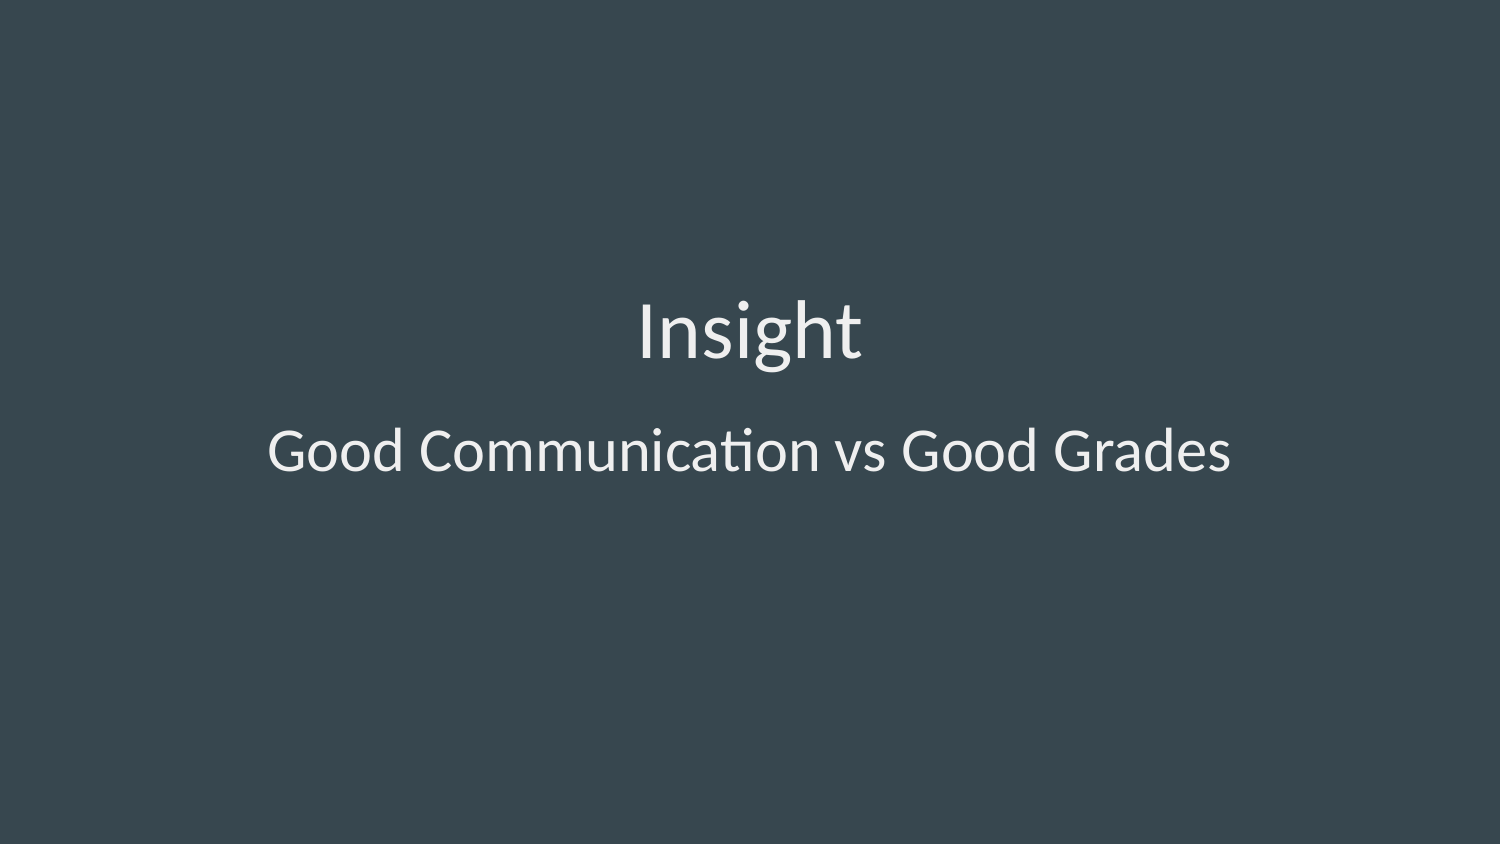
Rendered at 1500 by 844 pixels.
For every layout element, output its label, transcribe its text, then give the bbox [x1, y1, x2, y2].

list Insight Good Communication vs Good Grades [62, 260, 1438, 584]
